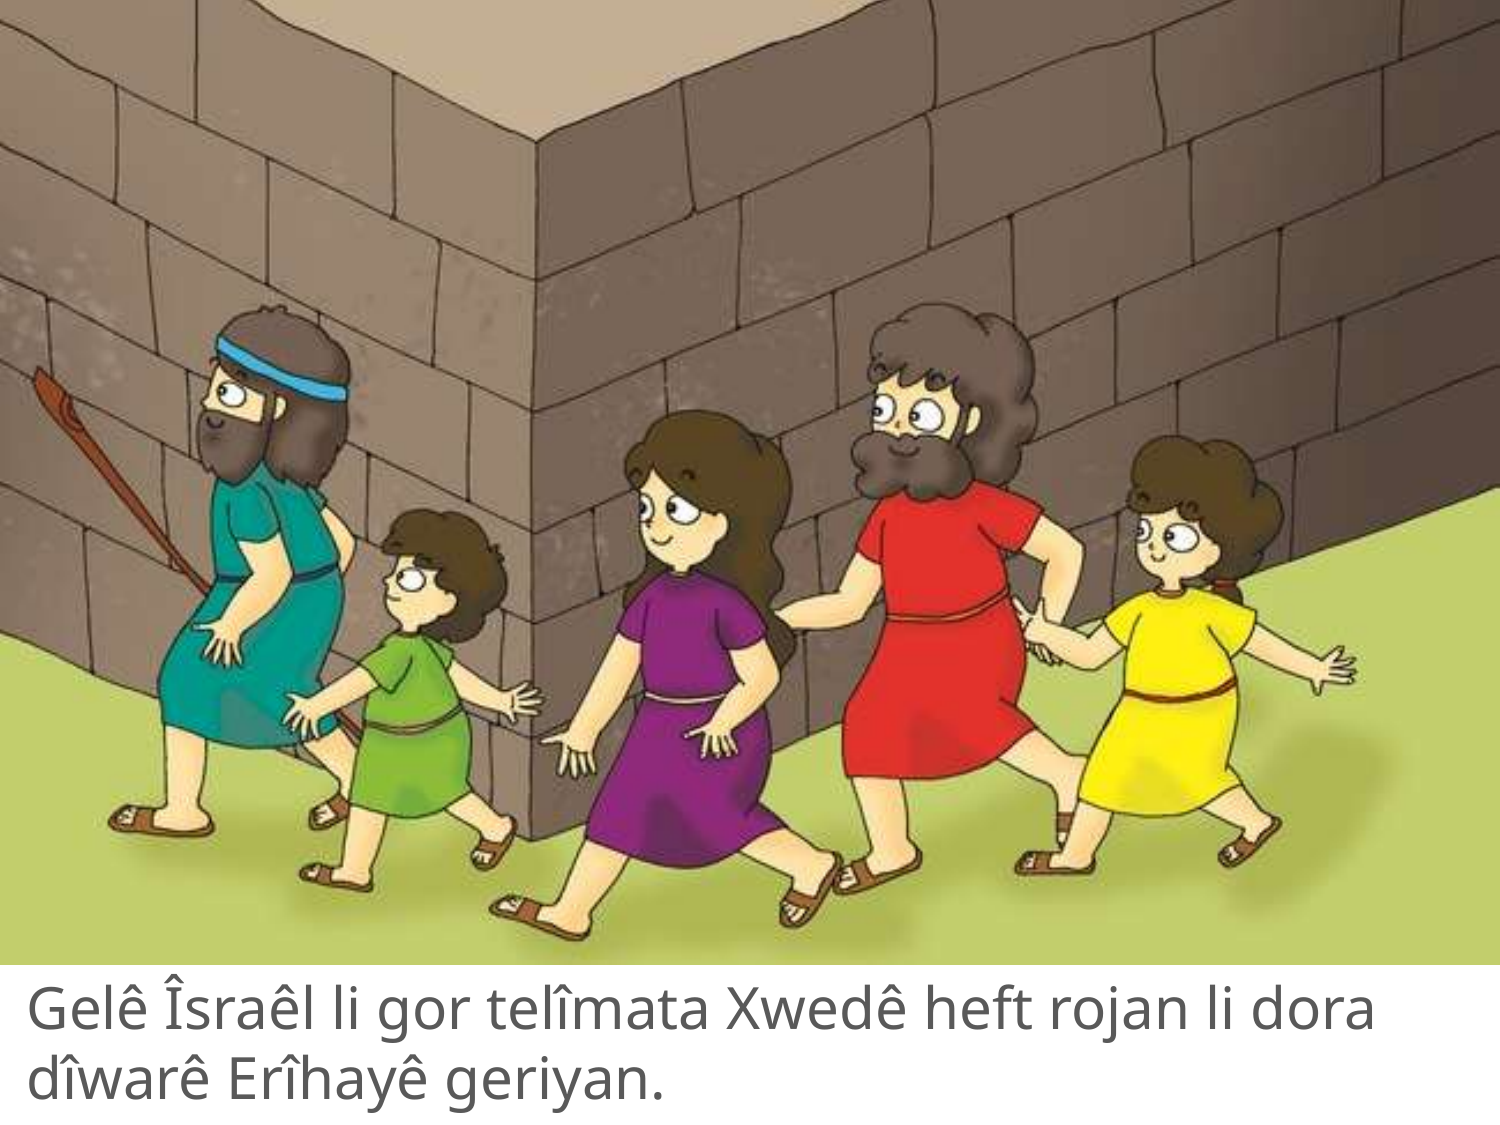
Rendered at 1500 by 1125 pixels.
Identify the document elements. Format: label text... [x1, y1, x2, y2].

text_box Gelê Îsraêl li gor telîmata Xwedê heft rojan li dora dîwarê Erîhayê geriyan. [11, 973, 1498, 1119]
picture [0, 0, 1500, 965]
